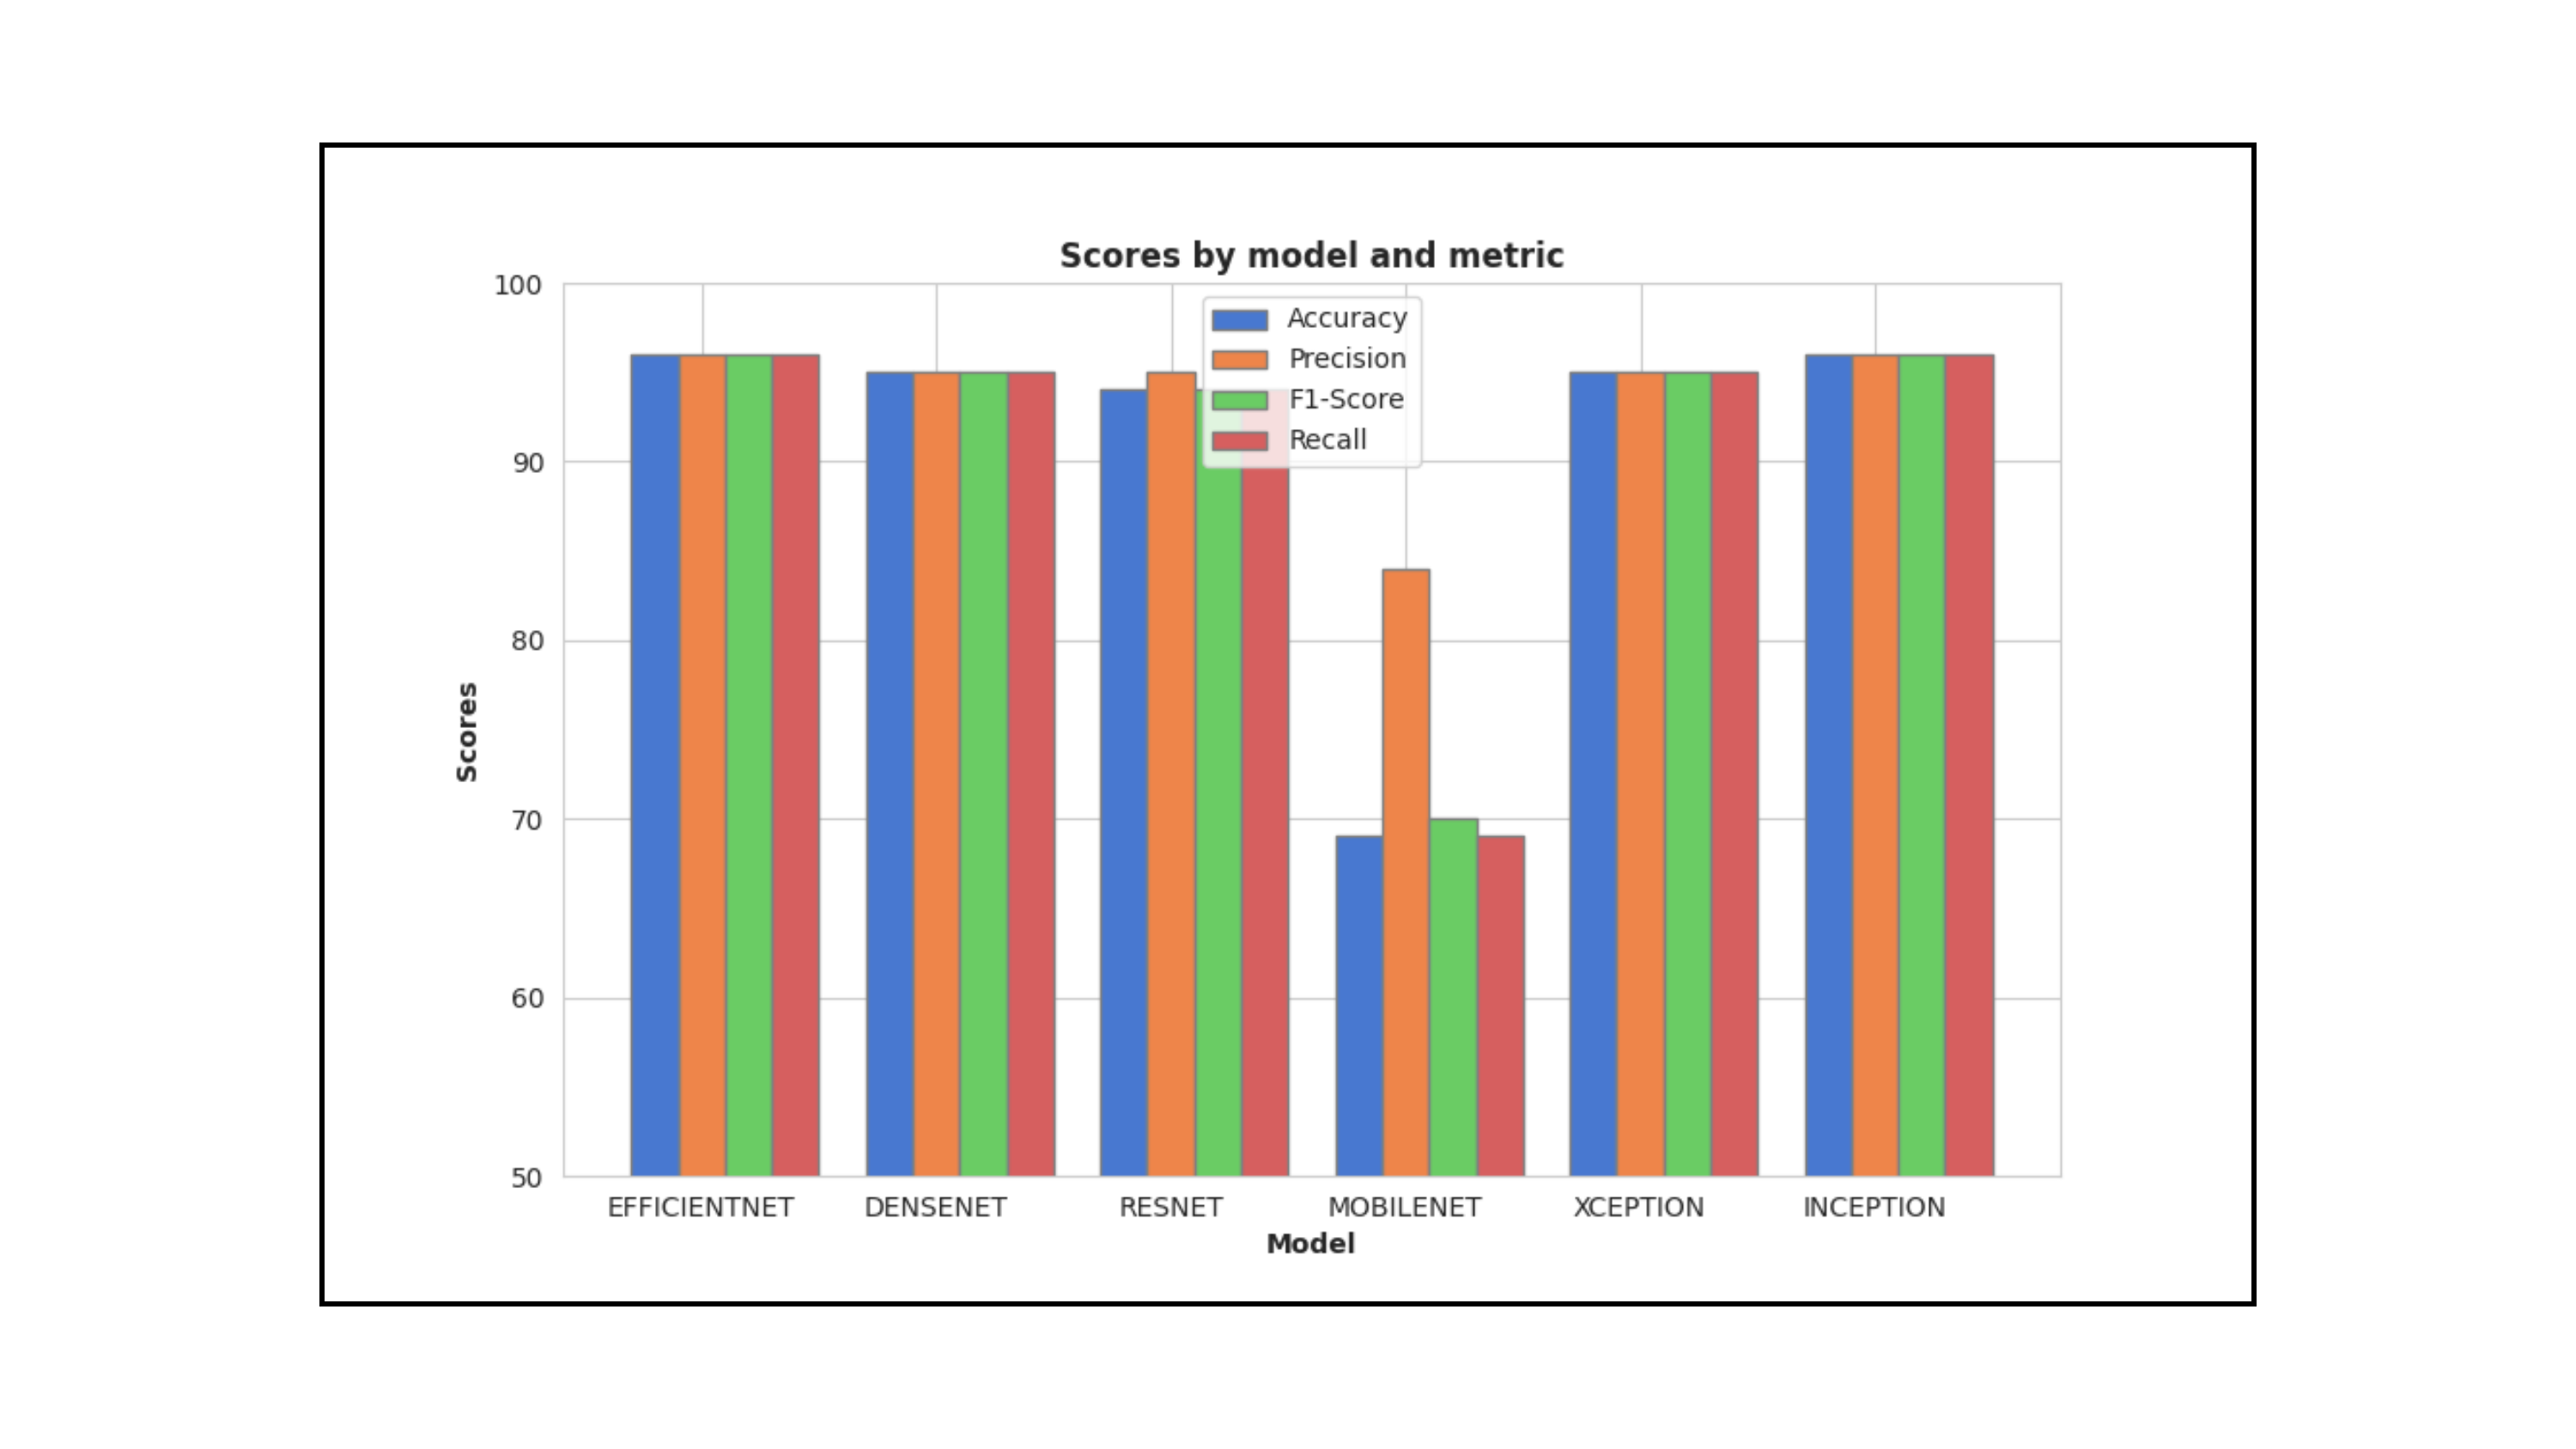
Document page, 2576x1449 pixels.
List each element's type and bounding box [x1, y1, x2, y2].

text_box [321, 144, 2254, 1304]
